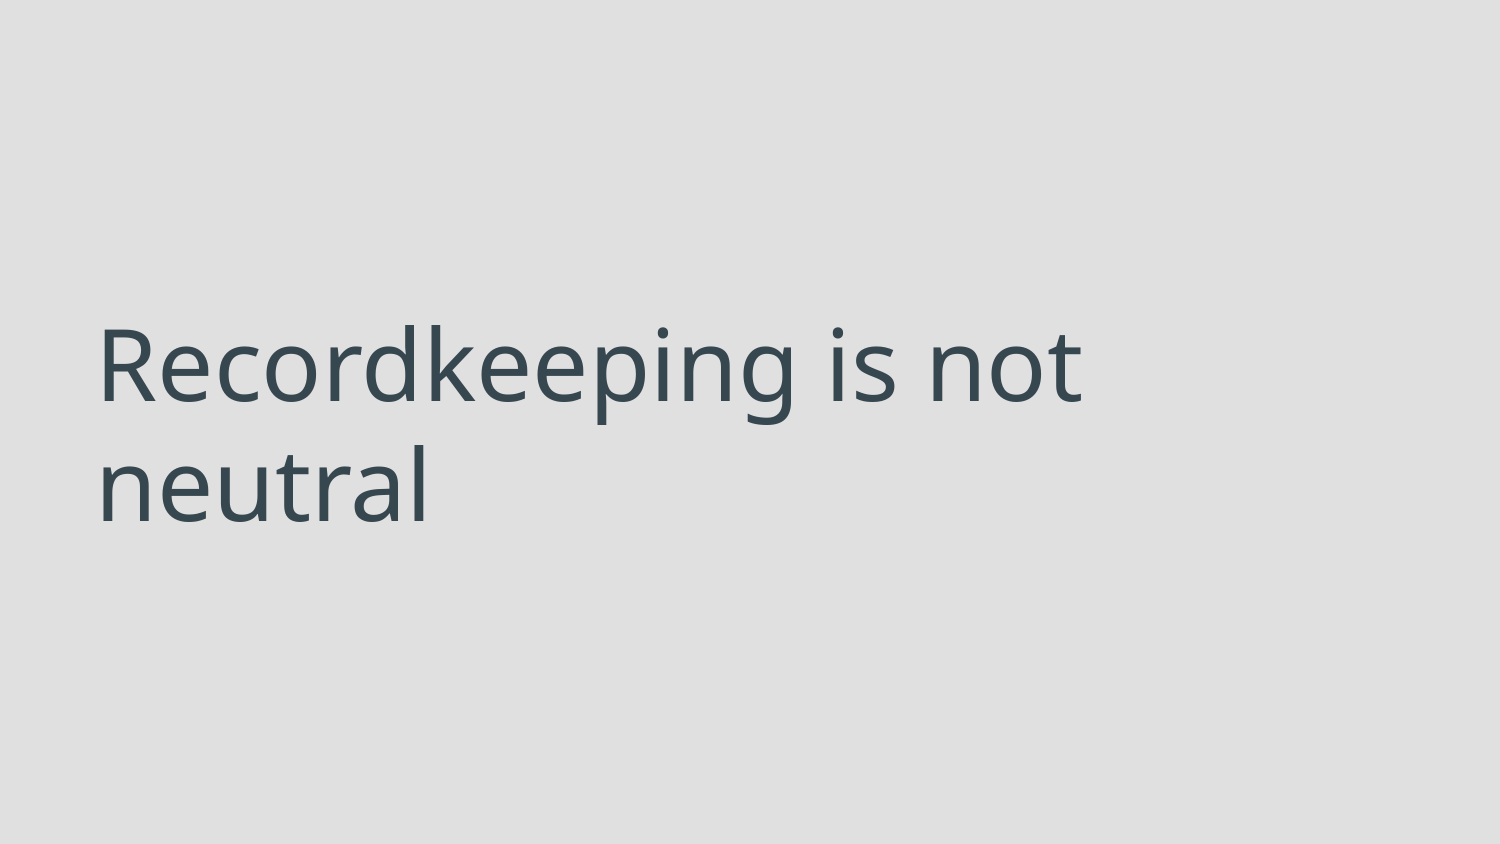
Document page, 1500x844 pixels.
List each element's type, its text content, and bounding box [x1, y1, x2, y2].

title Recordkeeping is not neutral [80, 86, 1102, 758]
